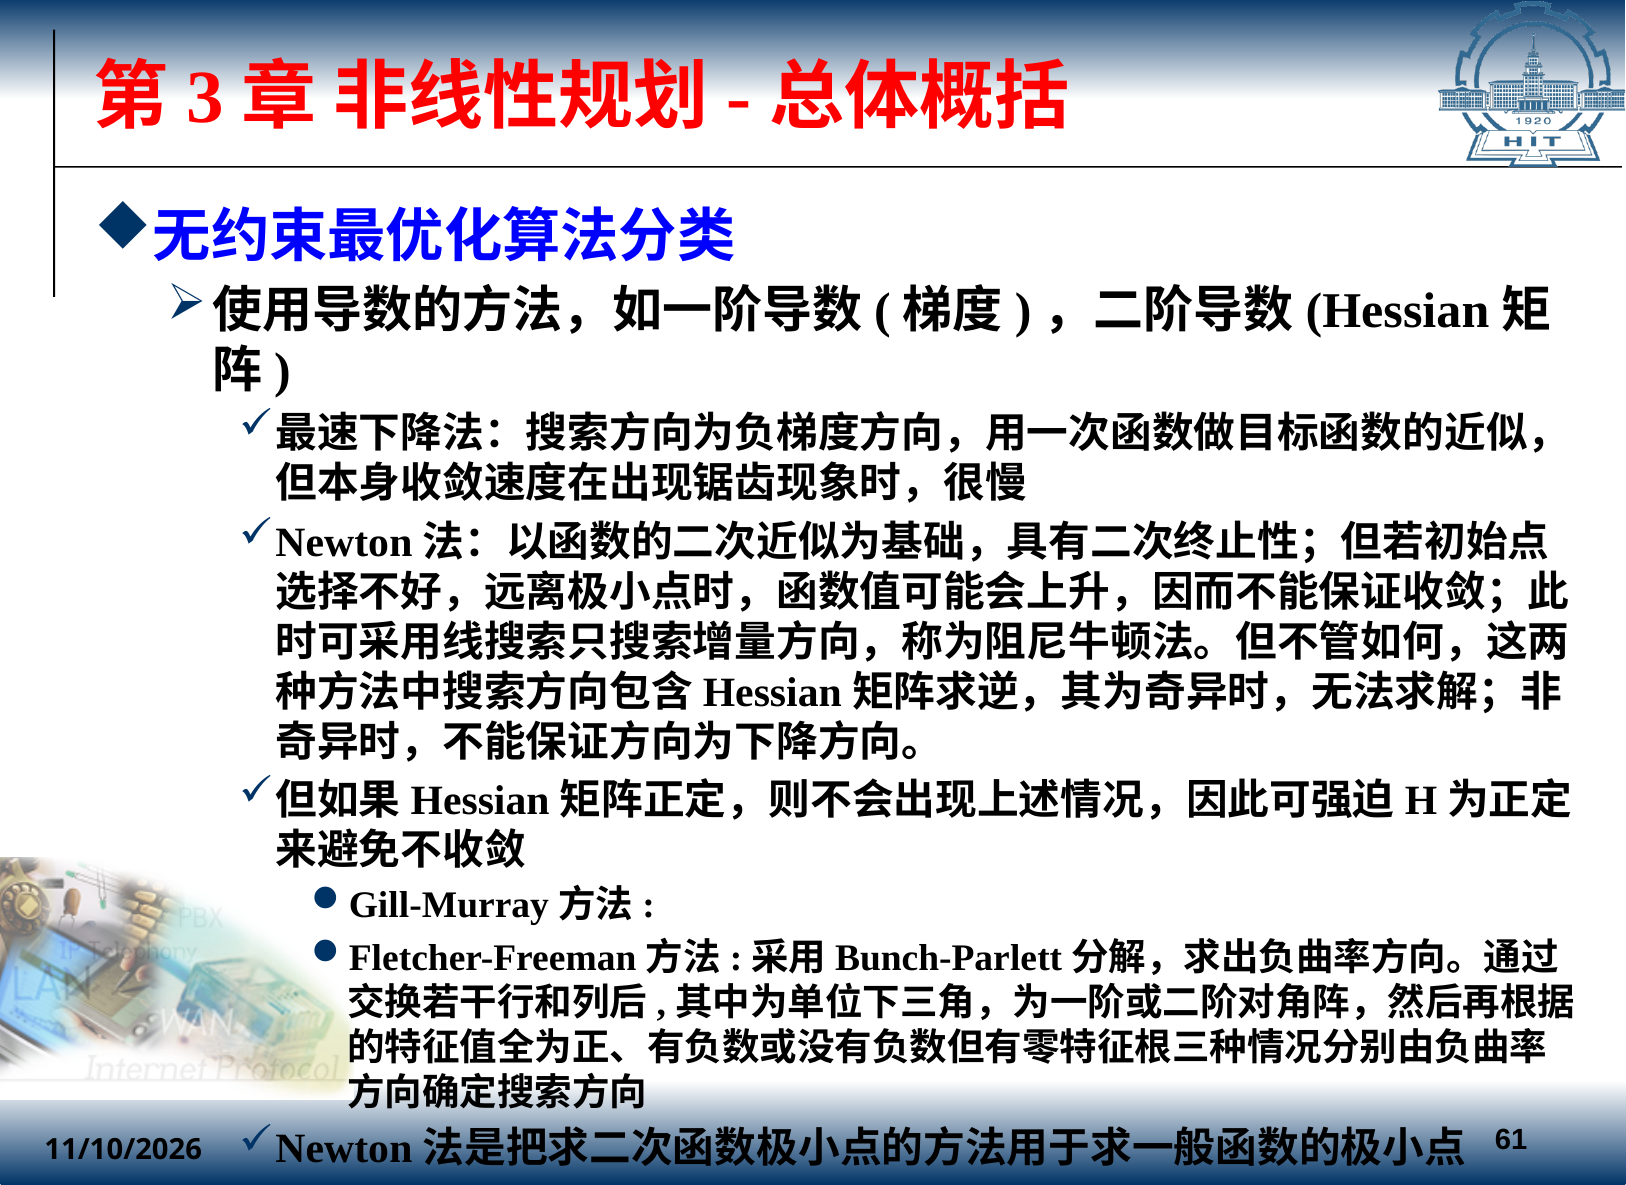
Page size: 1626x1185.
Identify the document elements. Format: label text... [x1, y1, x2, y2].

picture [327, 857, 354, 863]
picture [1438, 1, 1626, 167]
title 第3章 非线性规划-总体概括 [78, 29, 1498, 155]
picture [0, 857, 354, 1100]
